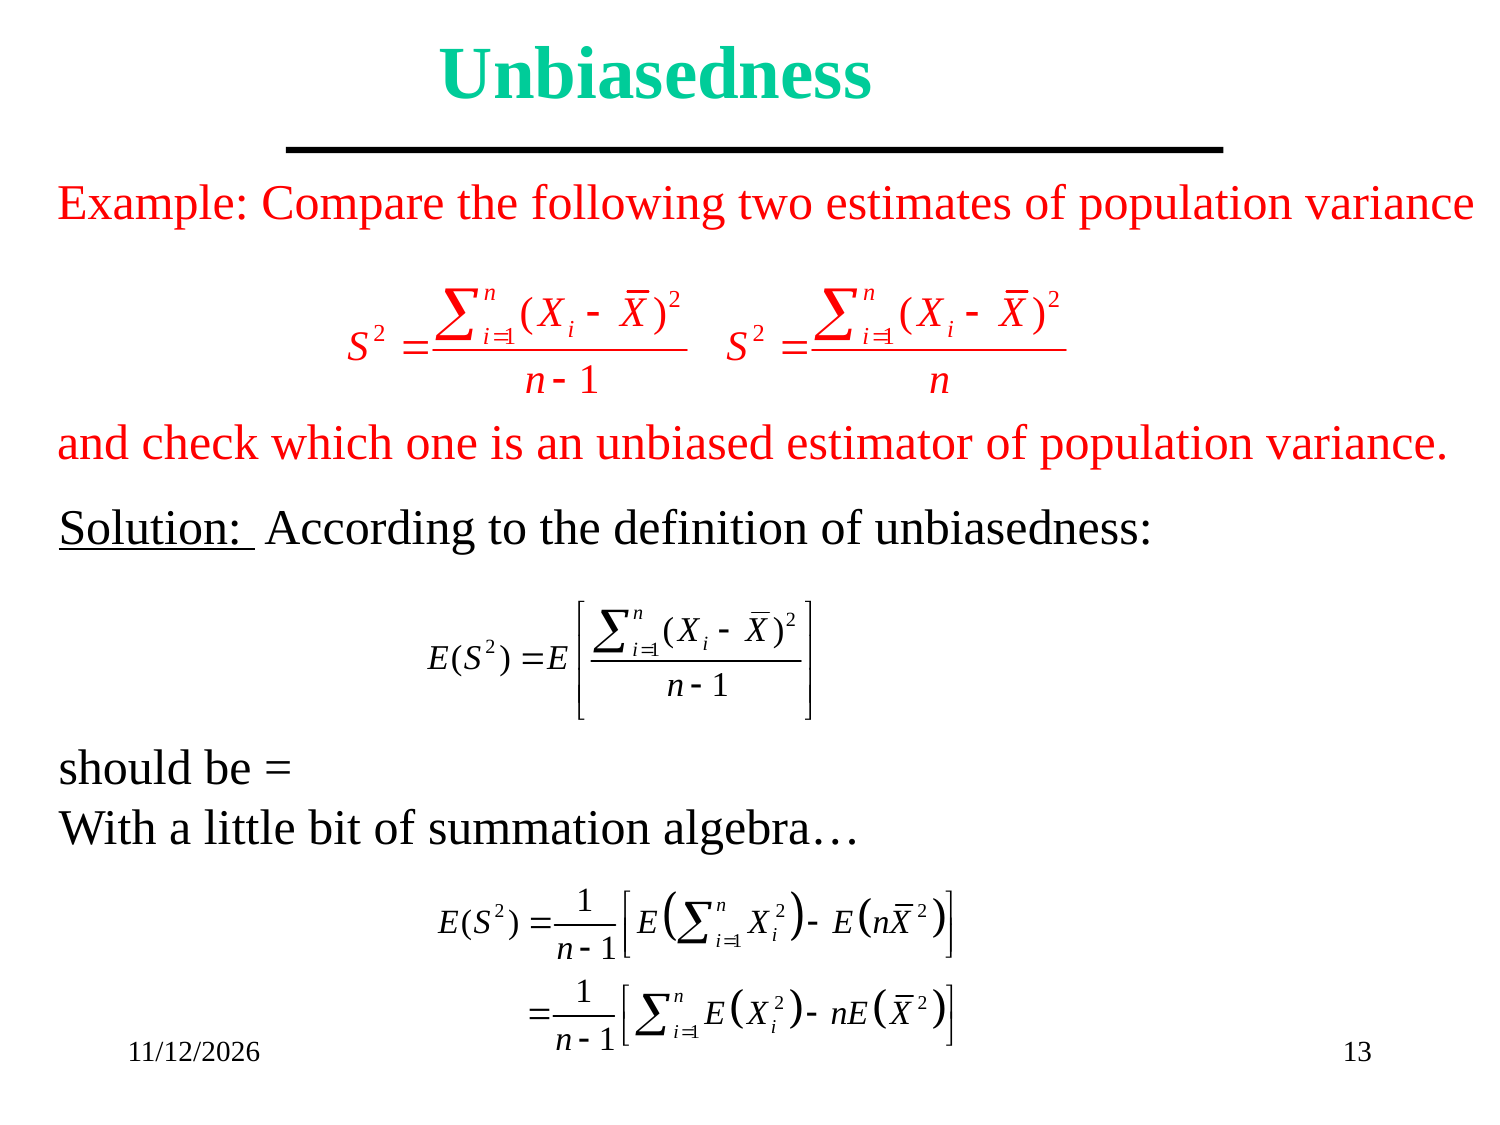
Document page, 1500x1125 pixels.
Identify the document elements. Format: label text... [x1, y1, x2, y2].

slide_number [112, 1024, 426, 1101]
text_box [431, 936, 965, 1060]
slide_number 13 [1074, 1024, 1388, 1101]
text_box Example: Compare the following two estimates of population variance and check which one is an unbiased estimator of population variance. [42, 162, 1491, 478]
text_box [39, 486, 1173, 927]
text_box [339, 272, 1076, 403]
text_box Unbiasedness [367, 0, 1206, 150]
text_box Unbiasedness [367, 151, 1206, 162]
